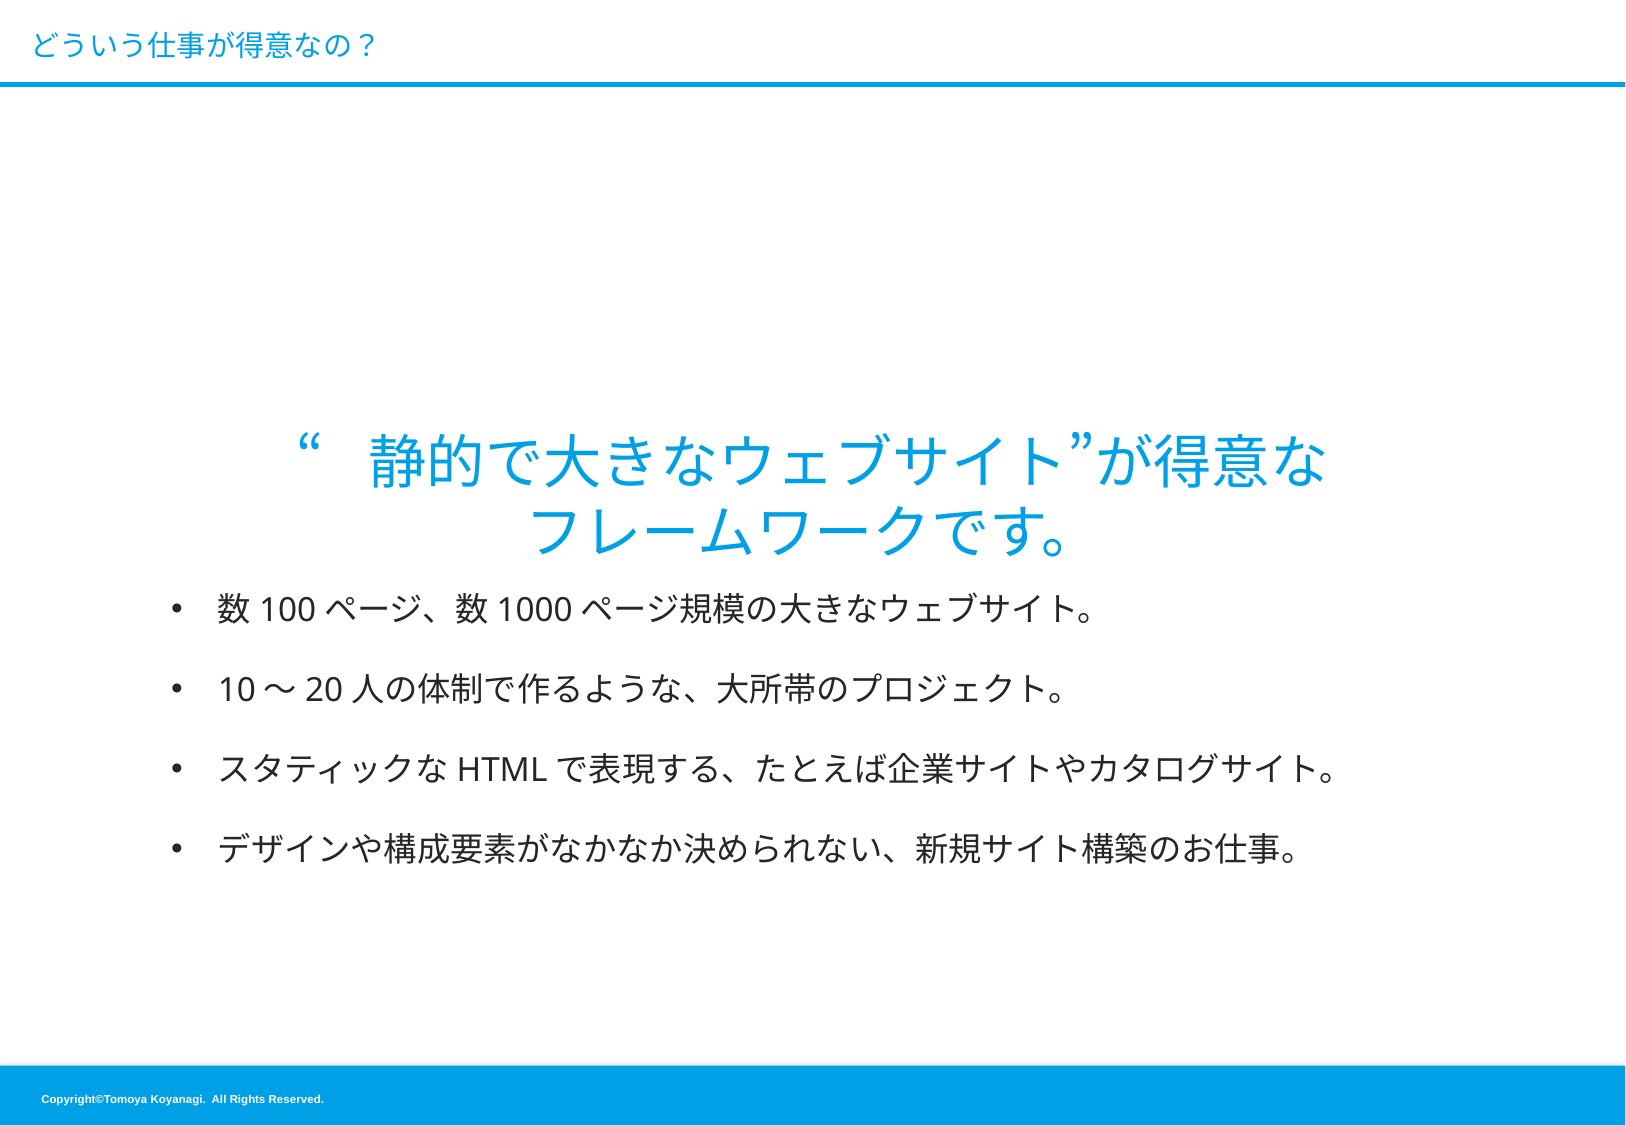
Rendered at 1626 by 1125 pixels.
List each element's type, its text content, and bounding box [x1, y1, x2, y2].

title どういう仕事が得意なの？ [24, 15, 1441, 75]
text_box “静的で大きなウェブサイト”が得意な フレームワークです。 [281, 417, 1344, 573]
text_box 数100ページ、数1000ページ規模の大きなウェブサイト。 10〜20人の体制で作るような、大所帯のプロジェクト。 スタティックなHTMLで表現する、たとえば企業サイトやカタログサイト。 デザインや構成要素がなかなか決められない、新規サイト構築のお仕事。 [156, 580, 1368, 876]
